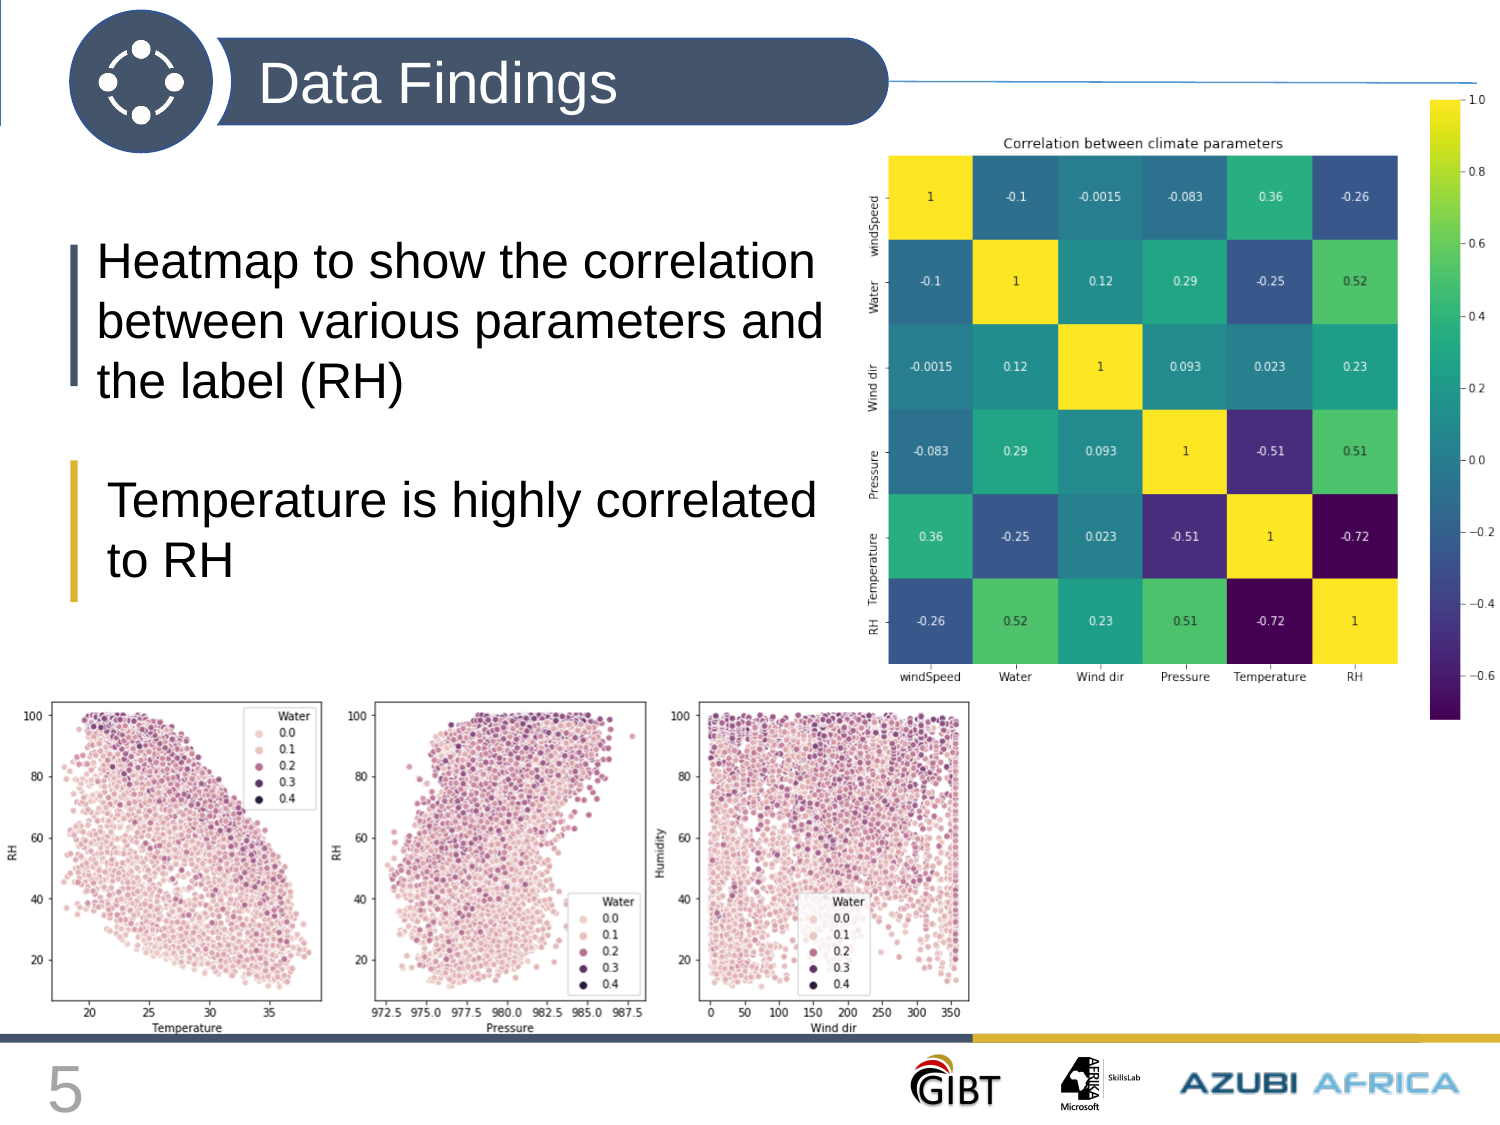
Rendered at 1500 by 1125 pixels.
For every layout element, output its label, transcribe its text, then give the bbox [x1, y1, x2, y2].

text_box Heatmap to show the correlation between various parameters and the label (RH) [81, 221, 842, 416]
picture [1150, 1044, 1479, 1122]
text_box [68, 242, 80, 388]
text_box [70, 49, 78, 114]
text_box Temperature is highly correlated to RH [92, 460, 852, 596]
text_box Data Findings [243, 37, 822, 123]
text_box [204, 49, 212, 114]
picture [83, 24, 199, 139]
slide_number 5 [32, 1055, 93, 1116]
picture [1059, 1042, 1142, 1125]
picture [909, 1053, 1003, 1109]
text_box [102, 10, 180, 22]
text_box [68, 458, 80, 604]
text_box [112, 146, 171, 153]
text_box [218, 38, 888, 125]
picture [0, 87, 1500, 1043]
